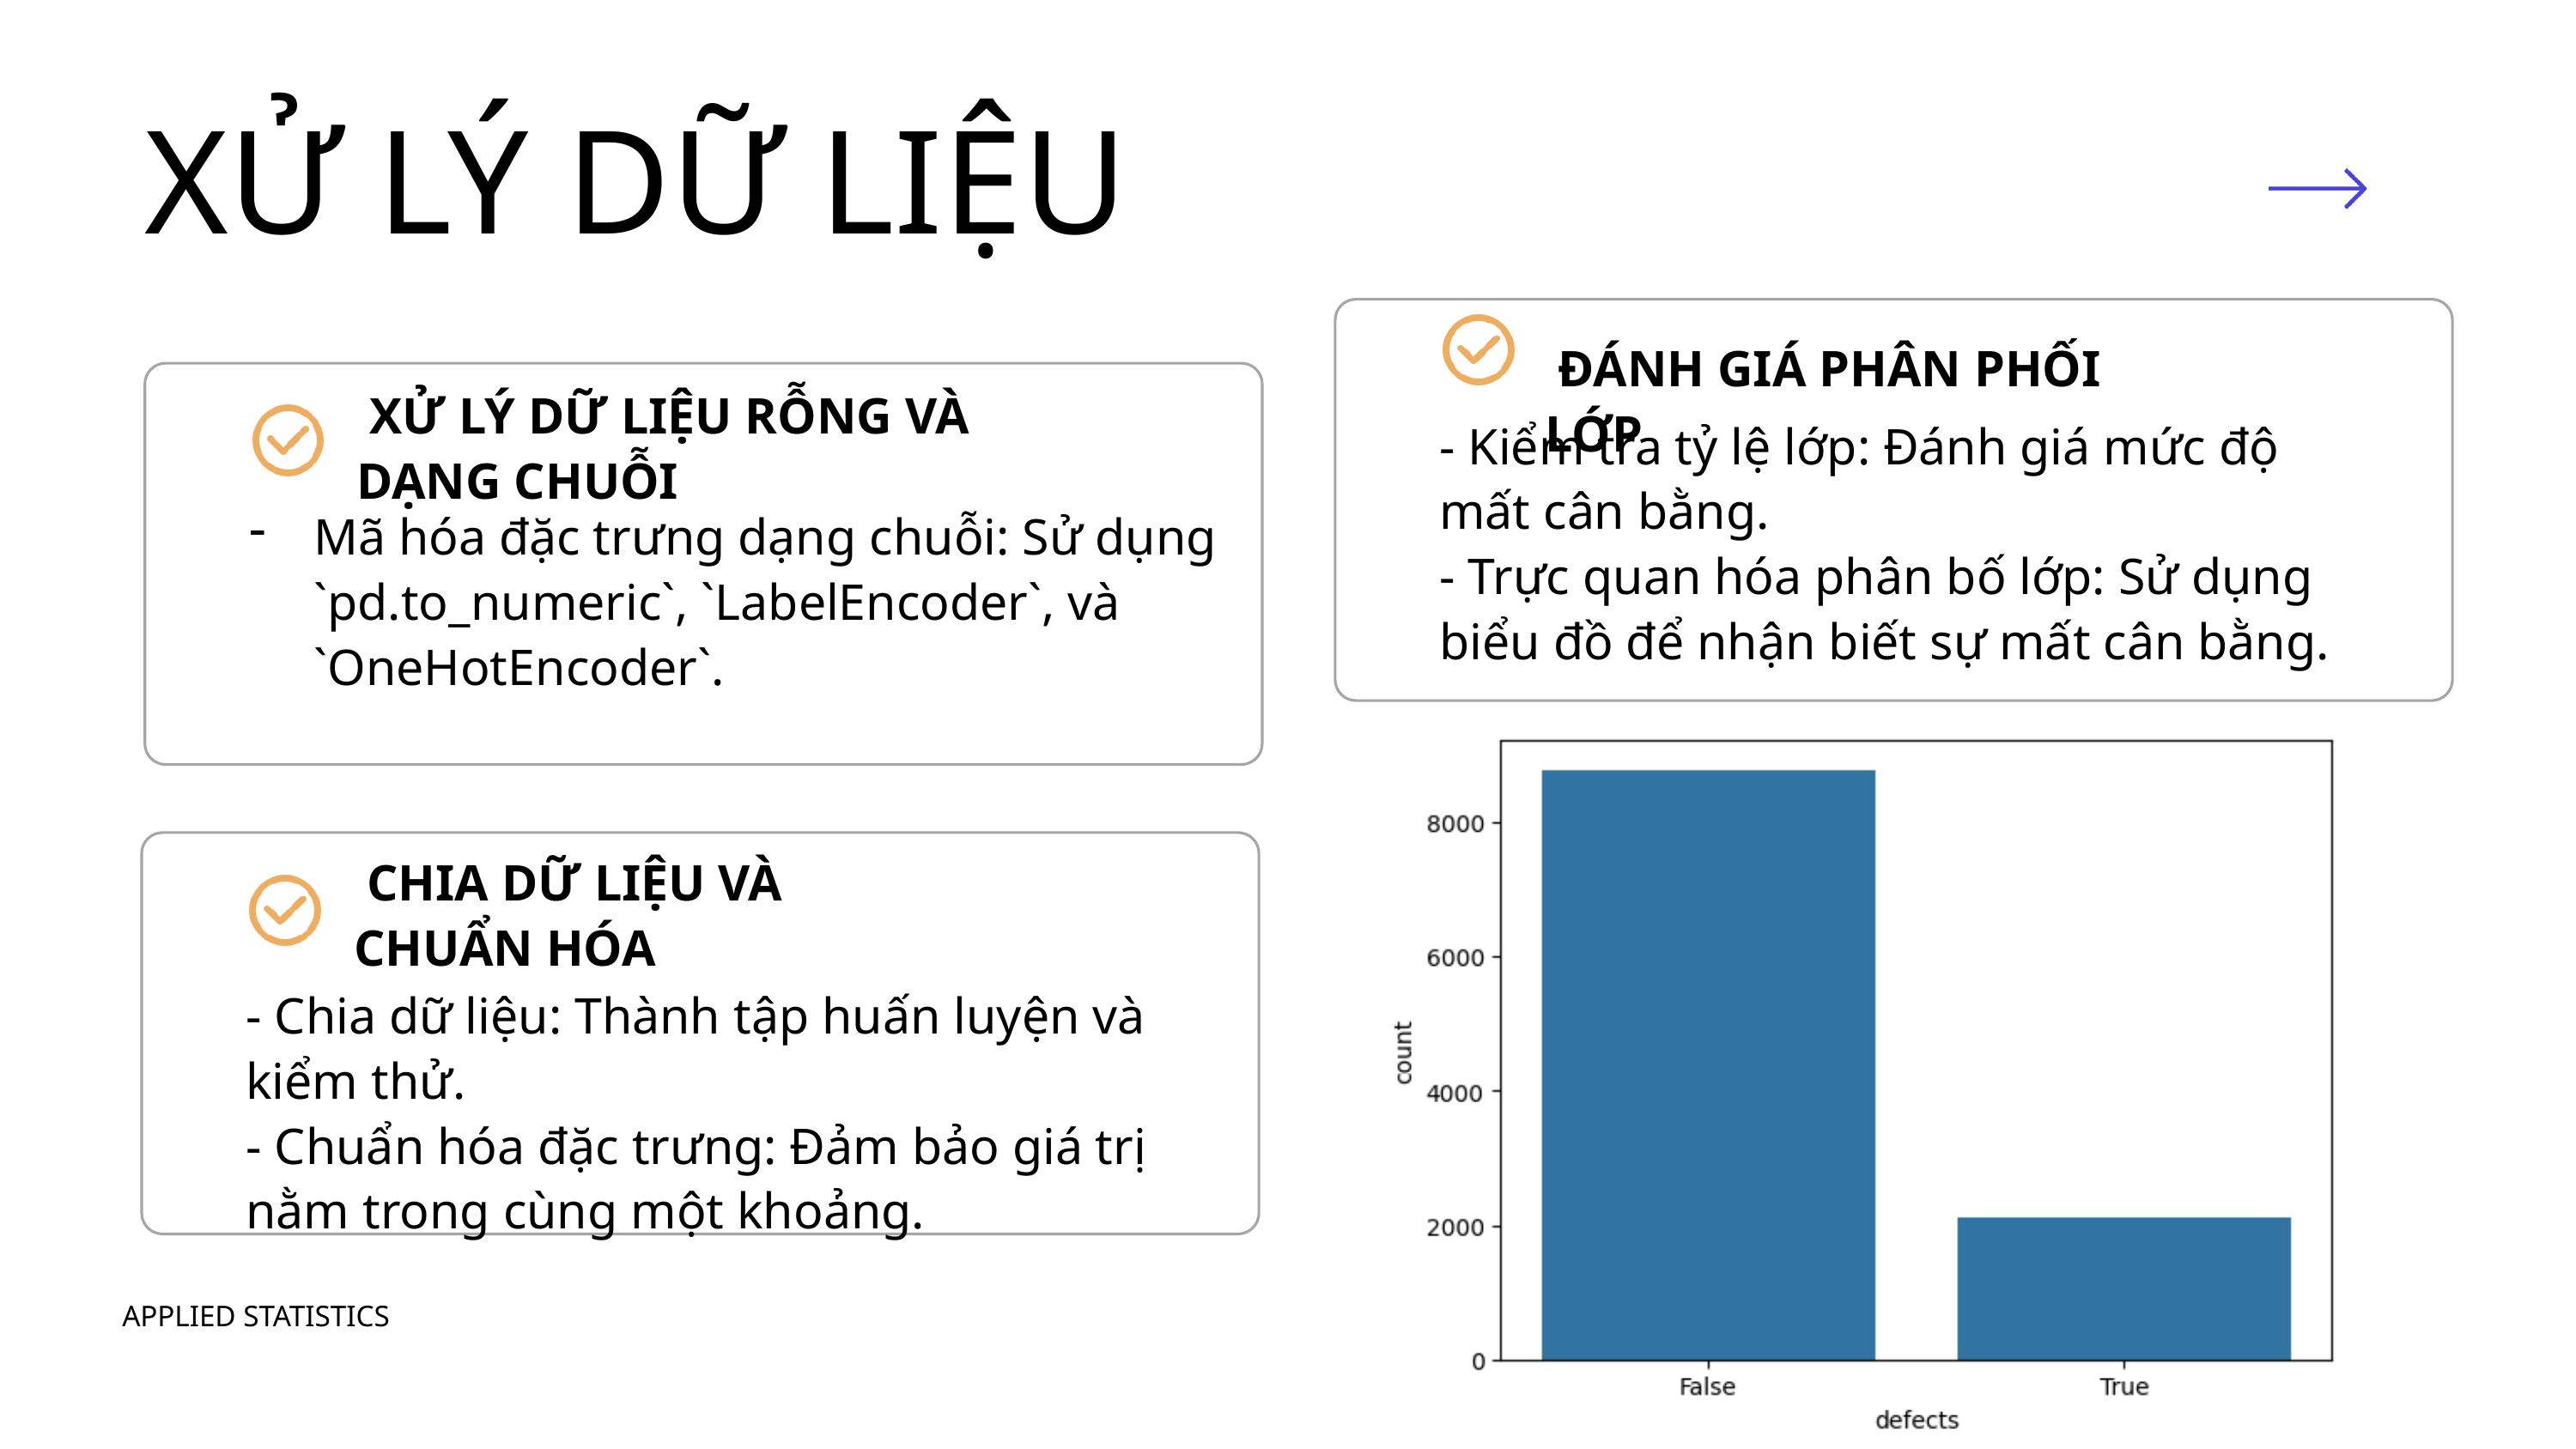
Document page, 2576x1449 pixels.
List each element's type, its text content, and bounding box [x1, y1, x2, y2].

picture [1376, 724, 2348, 1449]
text_box XỬ LÝ DỮ LIỆU [144, 119, 1605, 263]
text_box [1334, 299, 2453, 701]
text_box APPLIED STATISTICS [122, 1291, 539, 1332]
text_box [2269, 167, 2367, 209]
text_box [141, 832, 1260, 1234]
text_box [144, 362, 1263, 765]
